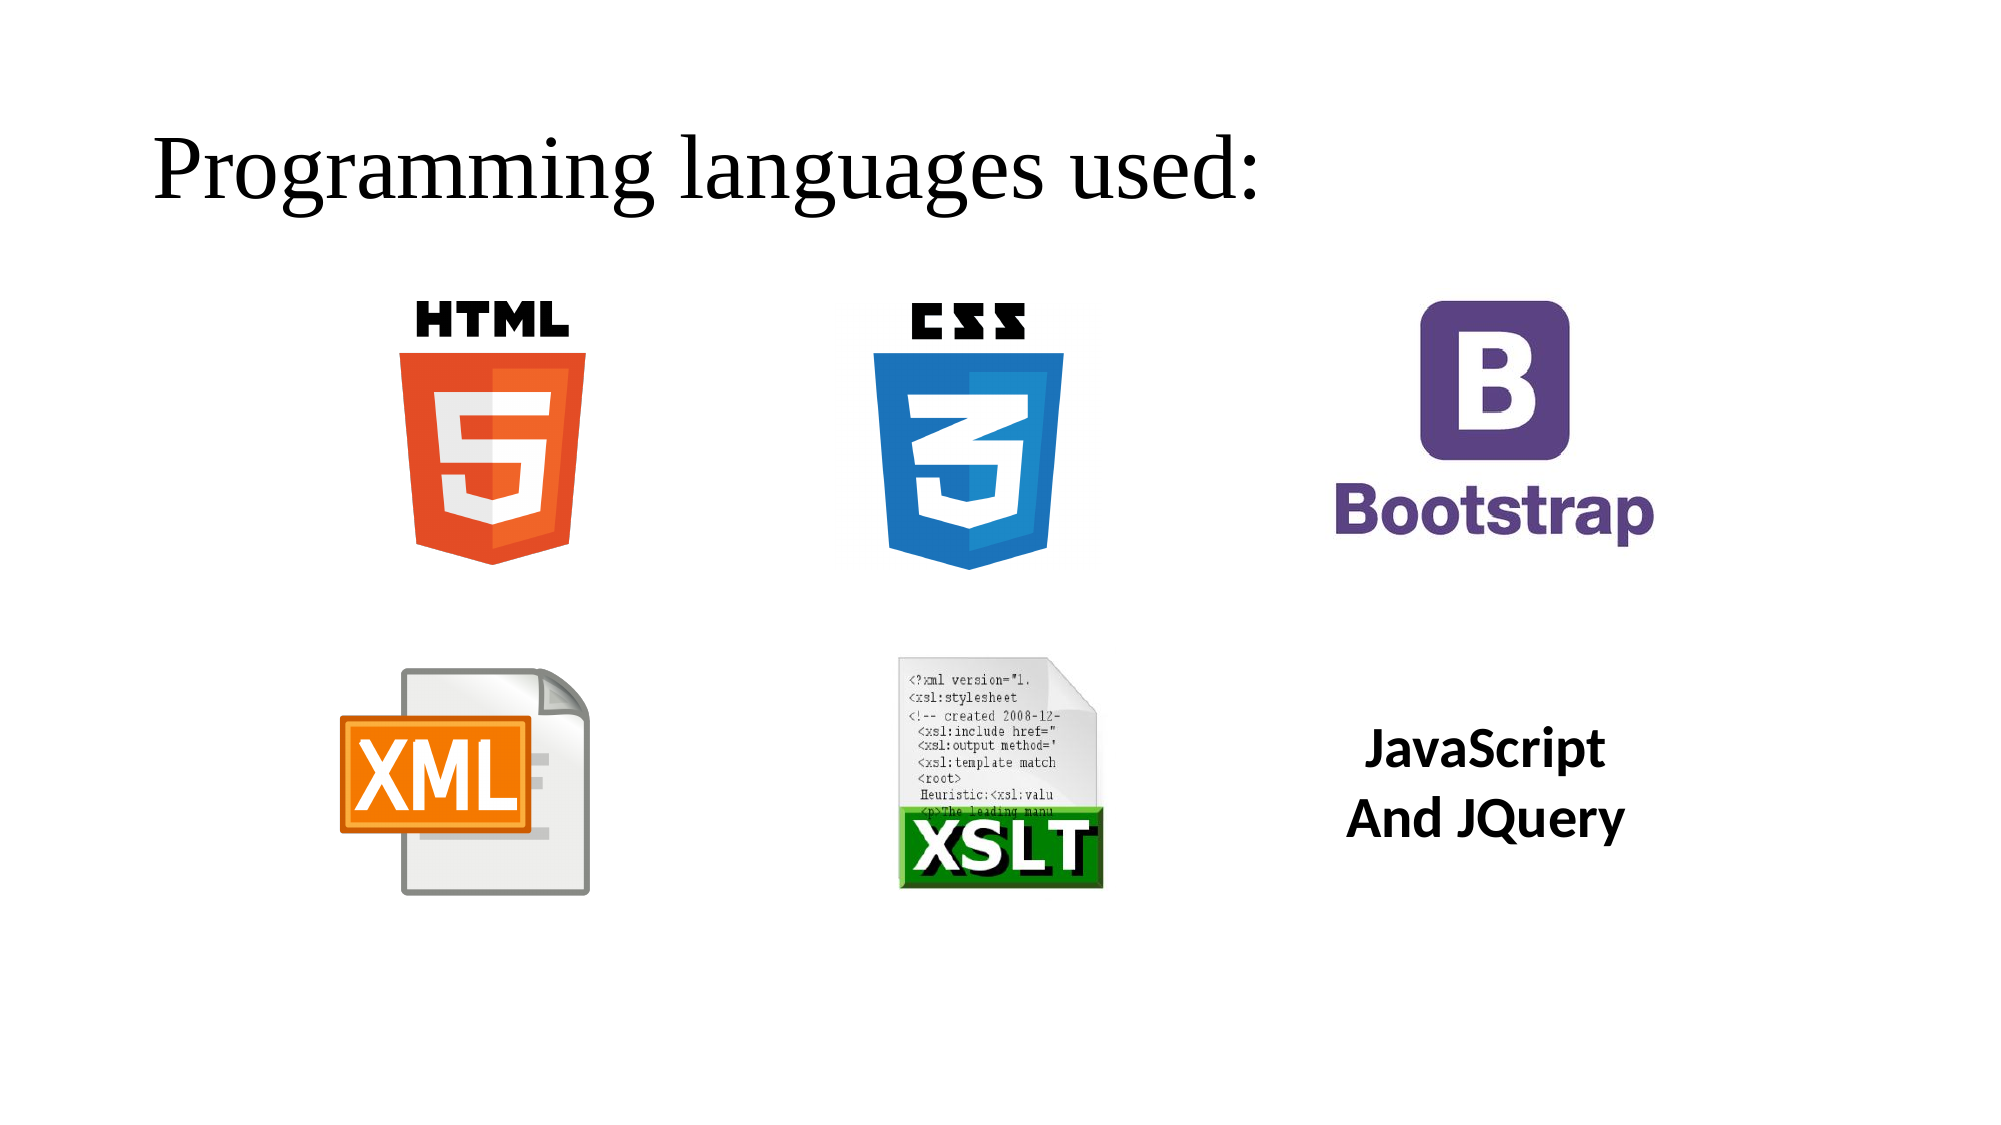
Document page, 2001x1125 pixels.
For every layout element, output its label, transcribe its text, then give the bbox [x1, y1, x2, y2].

picture [1262, 288, 1727, 558]
picture [335, 663, 594, 901]
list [360, 301, 624, 565]
picture [884, 640, 1116, 901]
text_box JavaScript And JQuery [1306, 702, 1666, 857]
picture [835, 303, 1102, 570]
title Programming languages used: [137, 59, 1863, 278]
